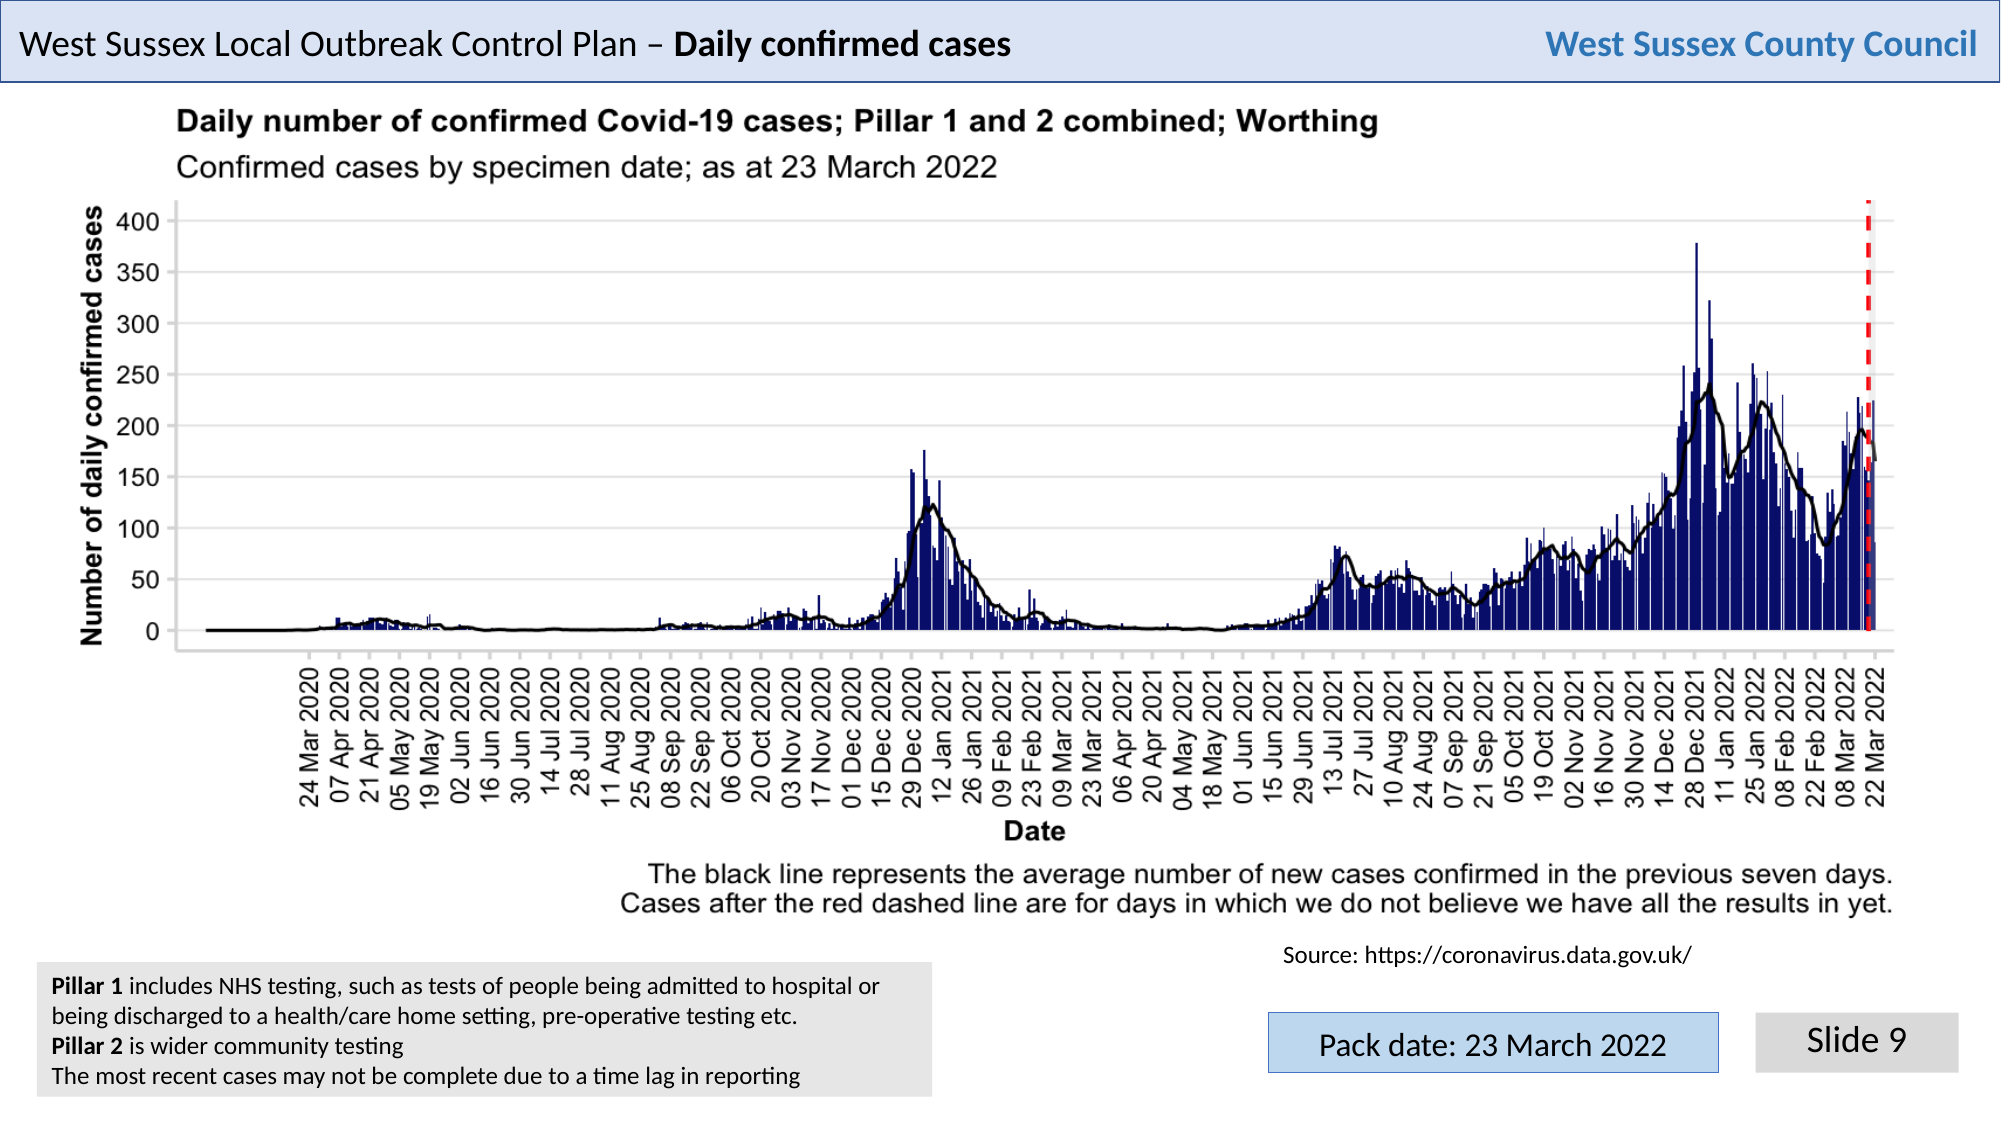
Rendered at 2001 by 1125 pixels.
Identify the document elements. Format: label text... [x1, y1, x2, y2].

picture [63, 91, 1912, 935]
list Slide 9 [1755, 1012, 1959, 1073]
list Source: https://coronavirus.data.gov.uk/ [1268, 935, 1912, 995]
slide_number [1268, 1012, 1719, 1073]
